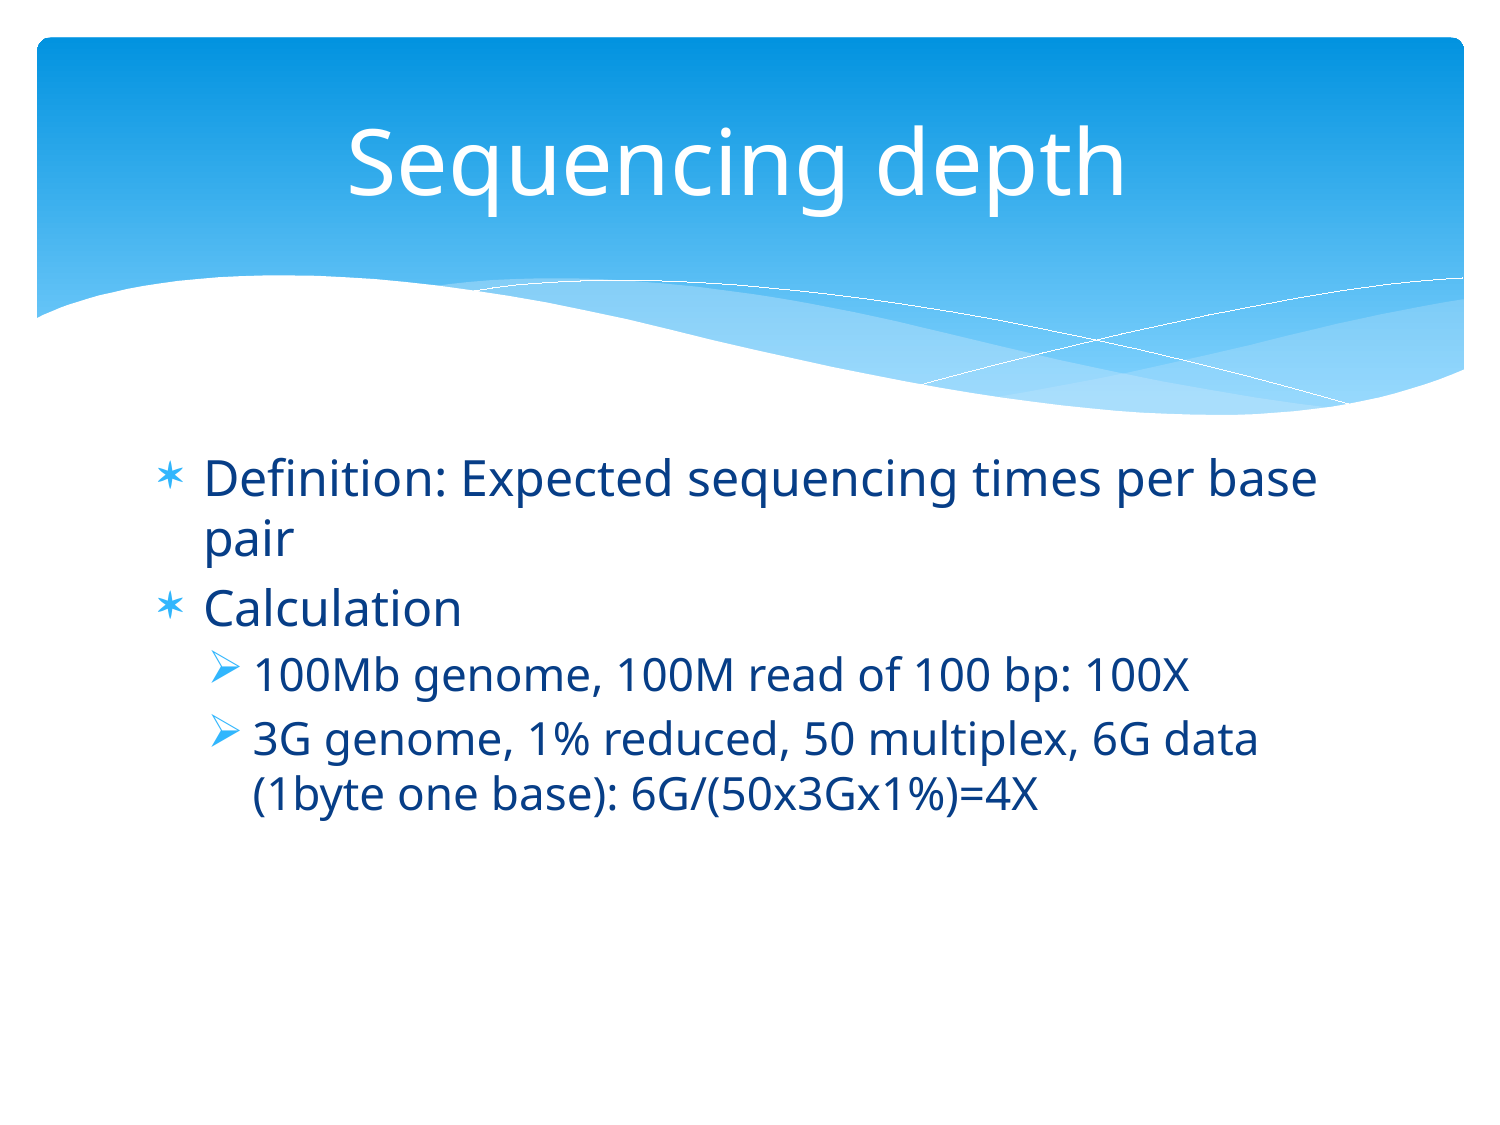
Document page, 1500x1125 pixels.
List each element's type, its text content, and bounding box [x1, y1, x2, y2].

title Sequencing depth [75, 55, 1425, 261]
list Definition: Expected sequencing times per base pair Calculation 100Mb genome, 100M read of 100 bp: 100X 3G genome, 1% reduced, 50 multiplex, 6G data (1byte one base): 6G/(50x3Gx1%)=4X [143, 438, 1359, 1005]
